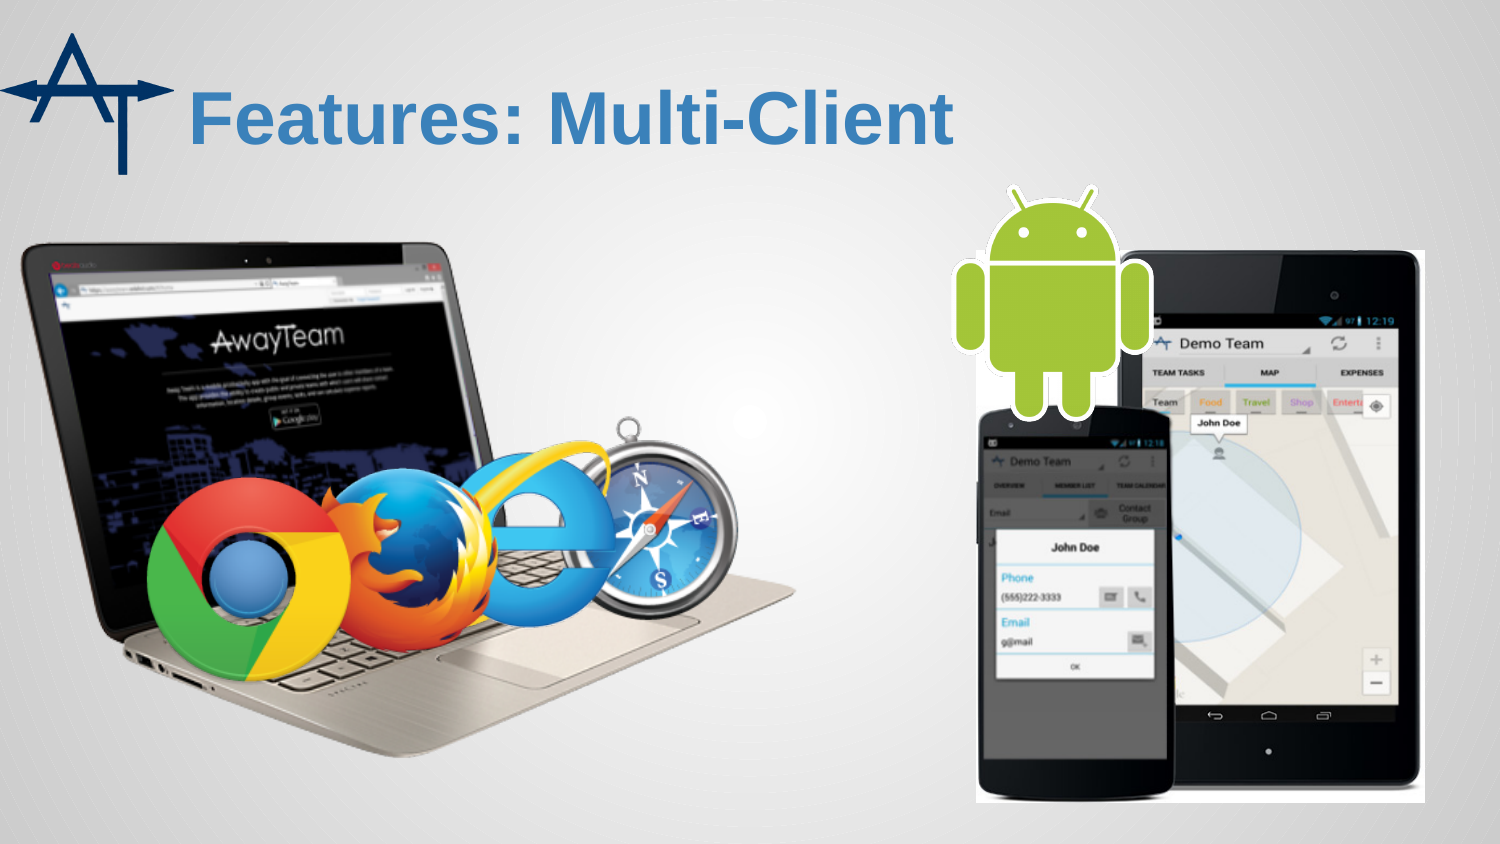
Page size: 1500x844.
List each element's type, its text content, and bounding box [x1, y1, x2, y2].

picture [0, 33, 175, 175]
picture [951, 184, 1426, 803]
picture [0, 189, 818, 812]
title Features: Multi-Client [175, 33, 1425, 175]
